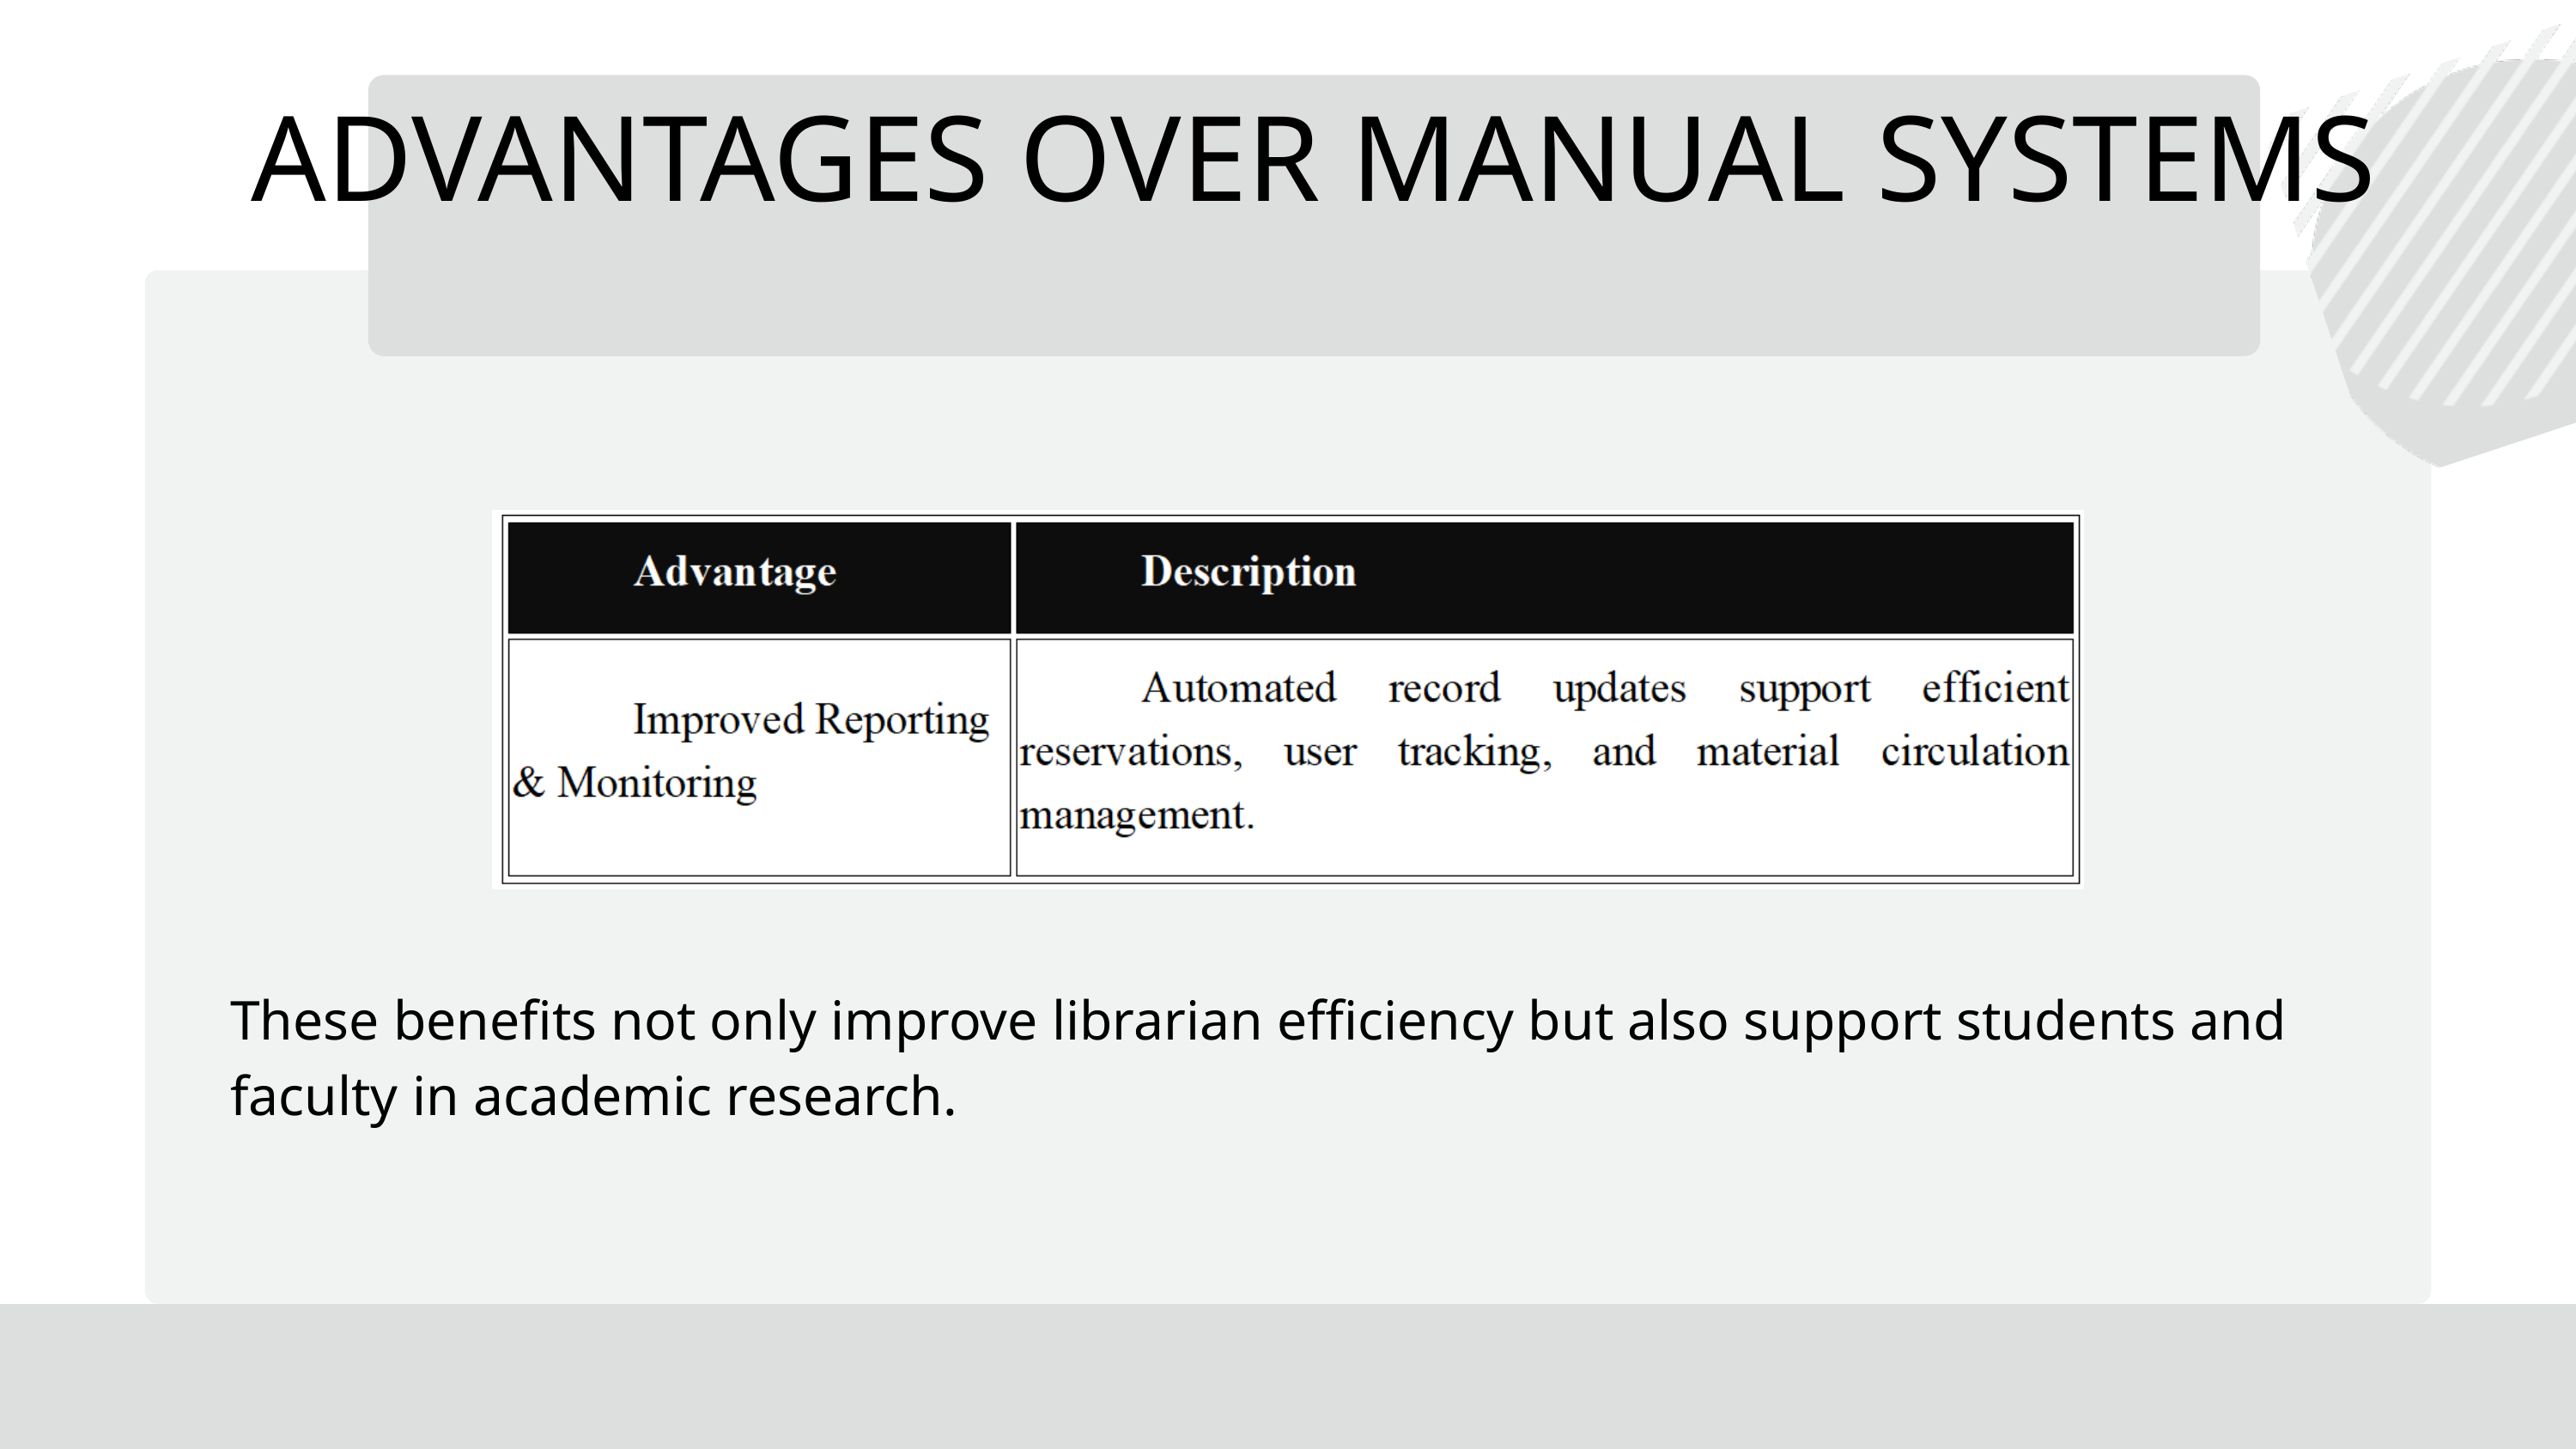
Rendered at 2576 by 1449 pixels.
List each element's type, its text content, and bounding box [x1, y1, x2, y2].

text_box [144, 270, 2432, 1300]
text_box [2293, 18, 2576, 469]
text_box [368, 75, 2261, 357]
text_box ADVANTAGES OVER MANUAL SYSTEMS [245, 59, 2384, 226]
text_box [0, 1303, 2576, 1449]
